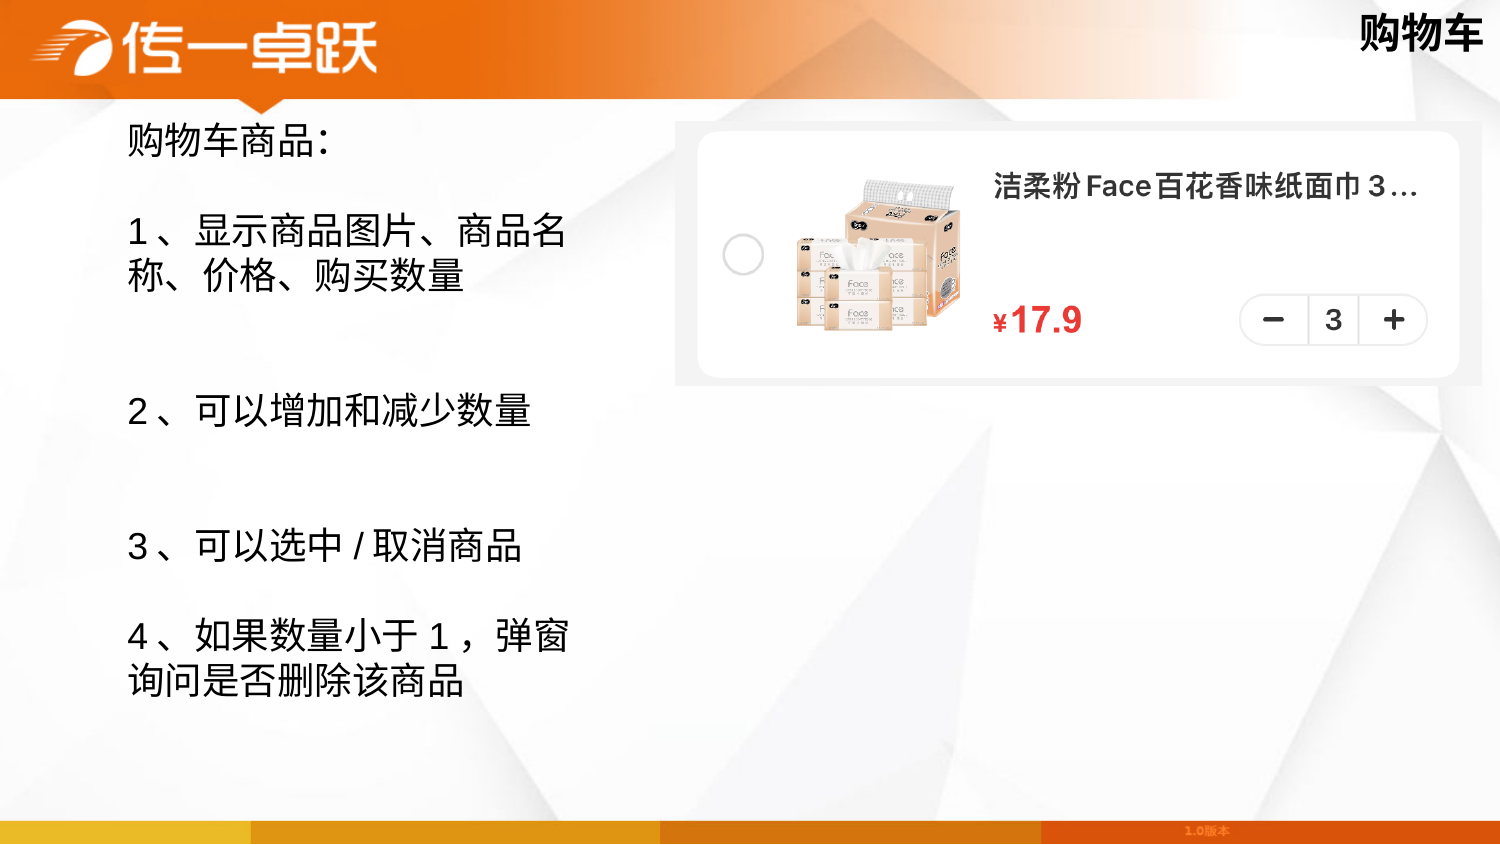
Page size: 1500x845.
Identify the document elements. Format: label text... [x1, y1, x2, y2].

text_box 购物车商品： 1、显示商品图片、商品名称、价格、购买数量 2、可以增加和减少数量 3、可以选中/取消商品 4、如果数量小于1，弹窗询问是否删除该商品 [112, 109, 613, 710]
text_box 购物车 [933, 0, 1500, 65]
picture [0, 0, 1500, 844]
